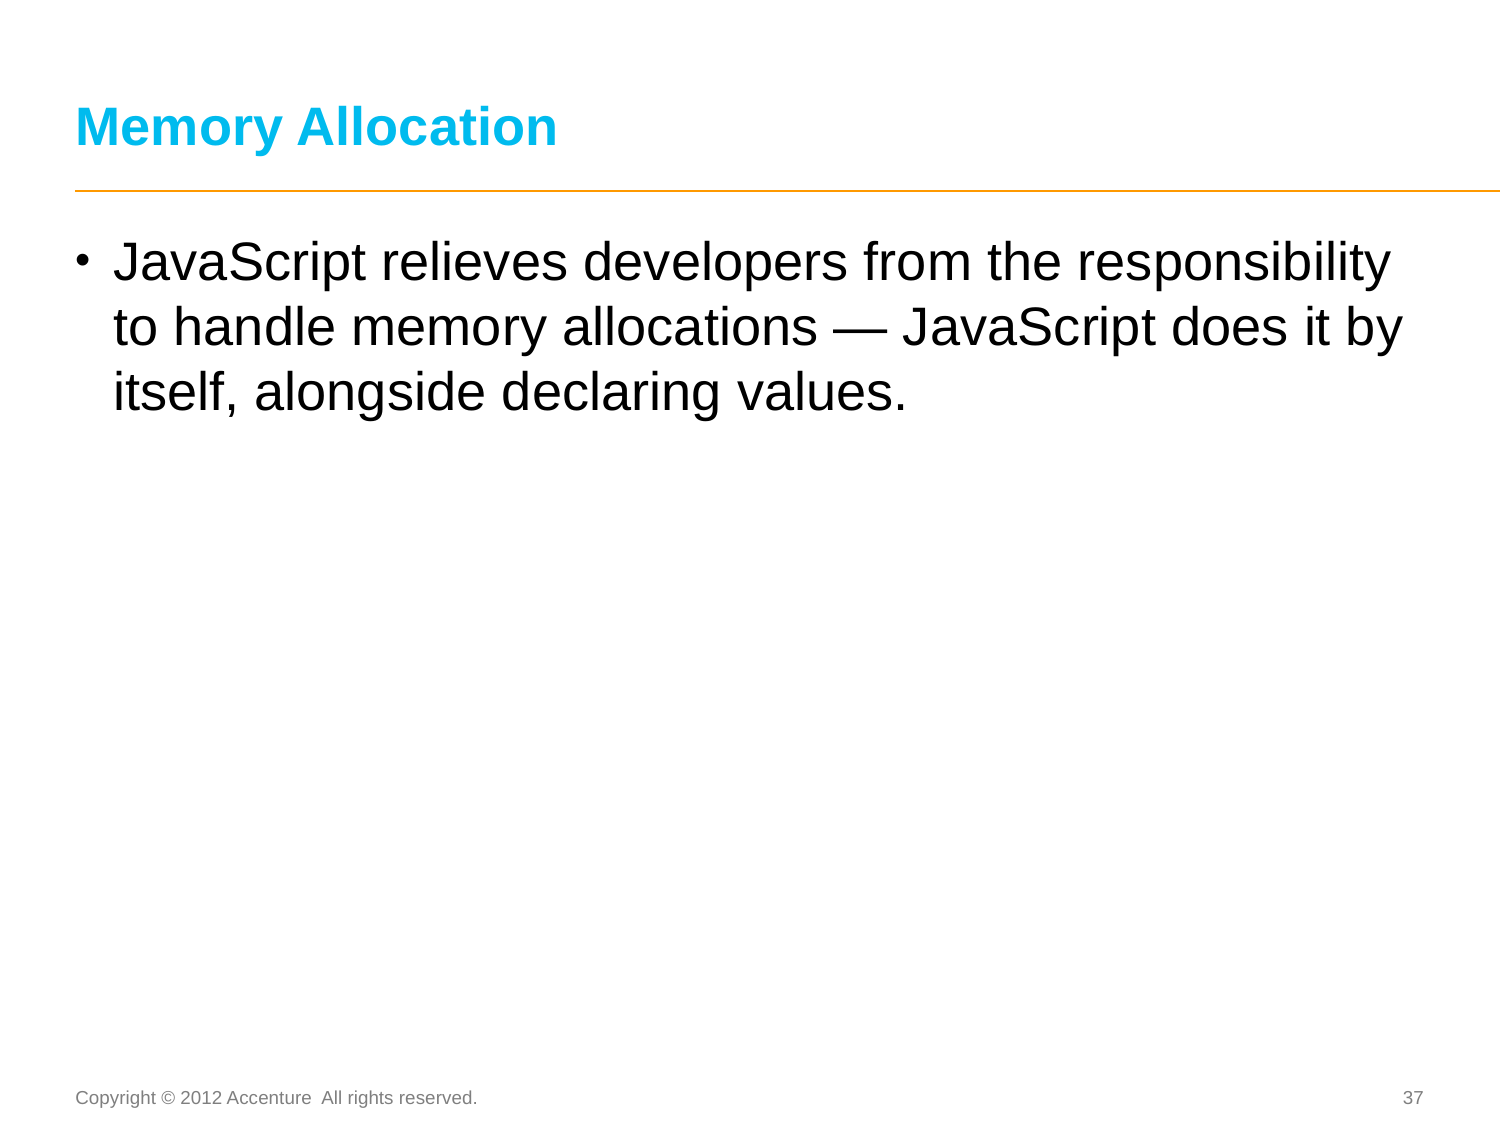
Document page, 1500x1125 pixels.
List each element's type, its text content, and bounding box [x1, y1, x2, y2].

title Memory Allocation [75, 27, 1422, 157]
list JavaScript relieves developers from the responsibility to handle memory allocations — JavaScript does it by itself, alongside declaring values. [75, 226, 1425, 1018]
